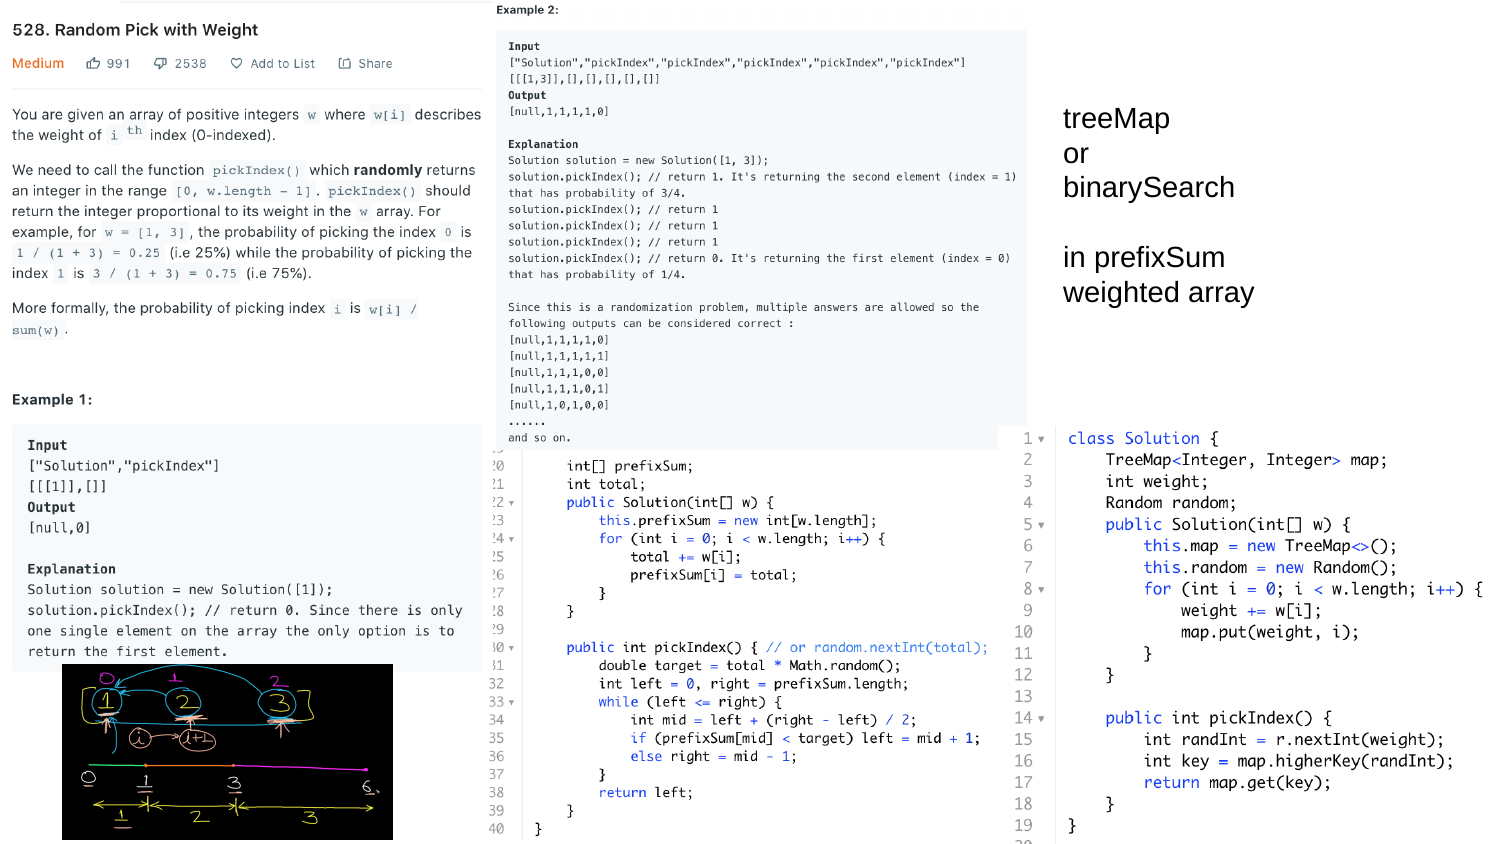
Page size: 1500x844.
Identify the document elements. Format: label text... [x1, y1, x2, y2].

text_box treeMap or binarySearch in prefixSum weighted array [1048, 83, 1491, 376]
picture [0, 0, 1491, 844]
